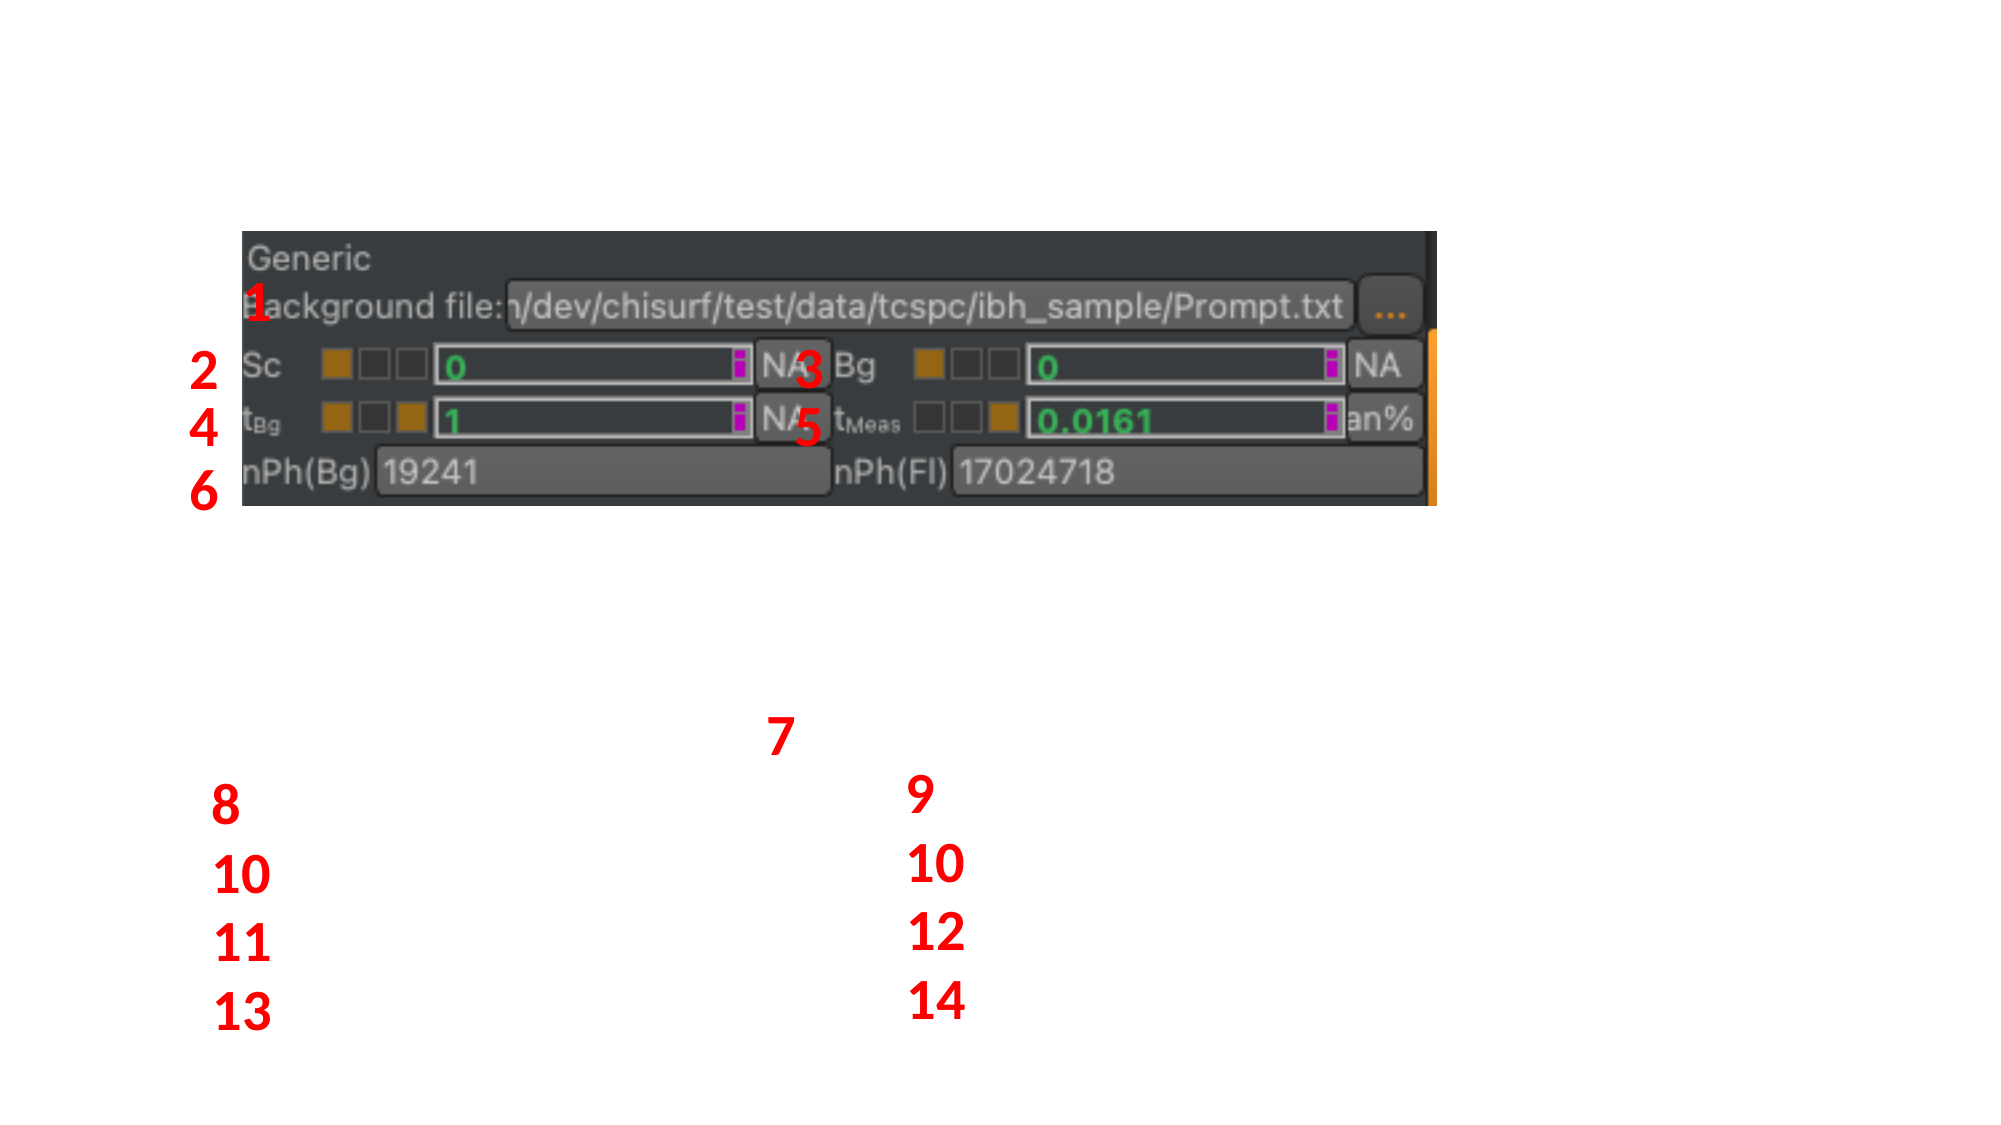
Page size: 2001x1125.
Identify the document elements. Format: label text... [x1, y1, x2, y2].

text_box 12 [892, 884, 981, 953]
text_box 14 [892, 953, 981, 1039]
text_box 8 [196, 758, 256, 844]
text_box 10 [197, 827, 286, 913]
text_box 13 [198, 964, 287, 1050]
text_box 10 [890, 816, 980, 901]
text_box 11 [198, 896, 287, 964]
text_box 7 [751, 689, 827, 775]
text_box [174, 231, 1437, 531]
text_box 9 [890, 747, 950, 816]
